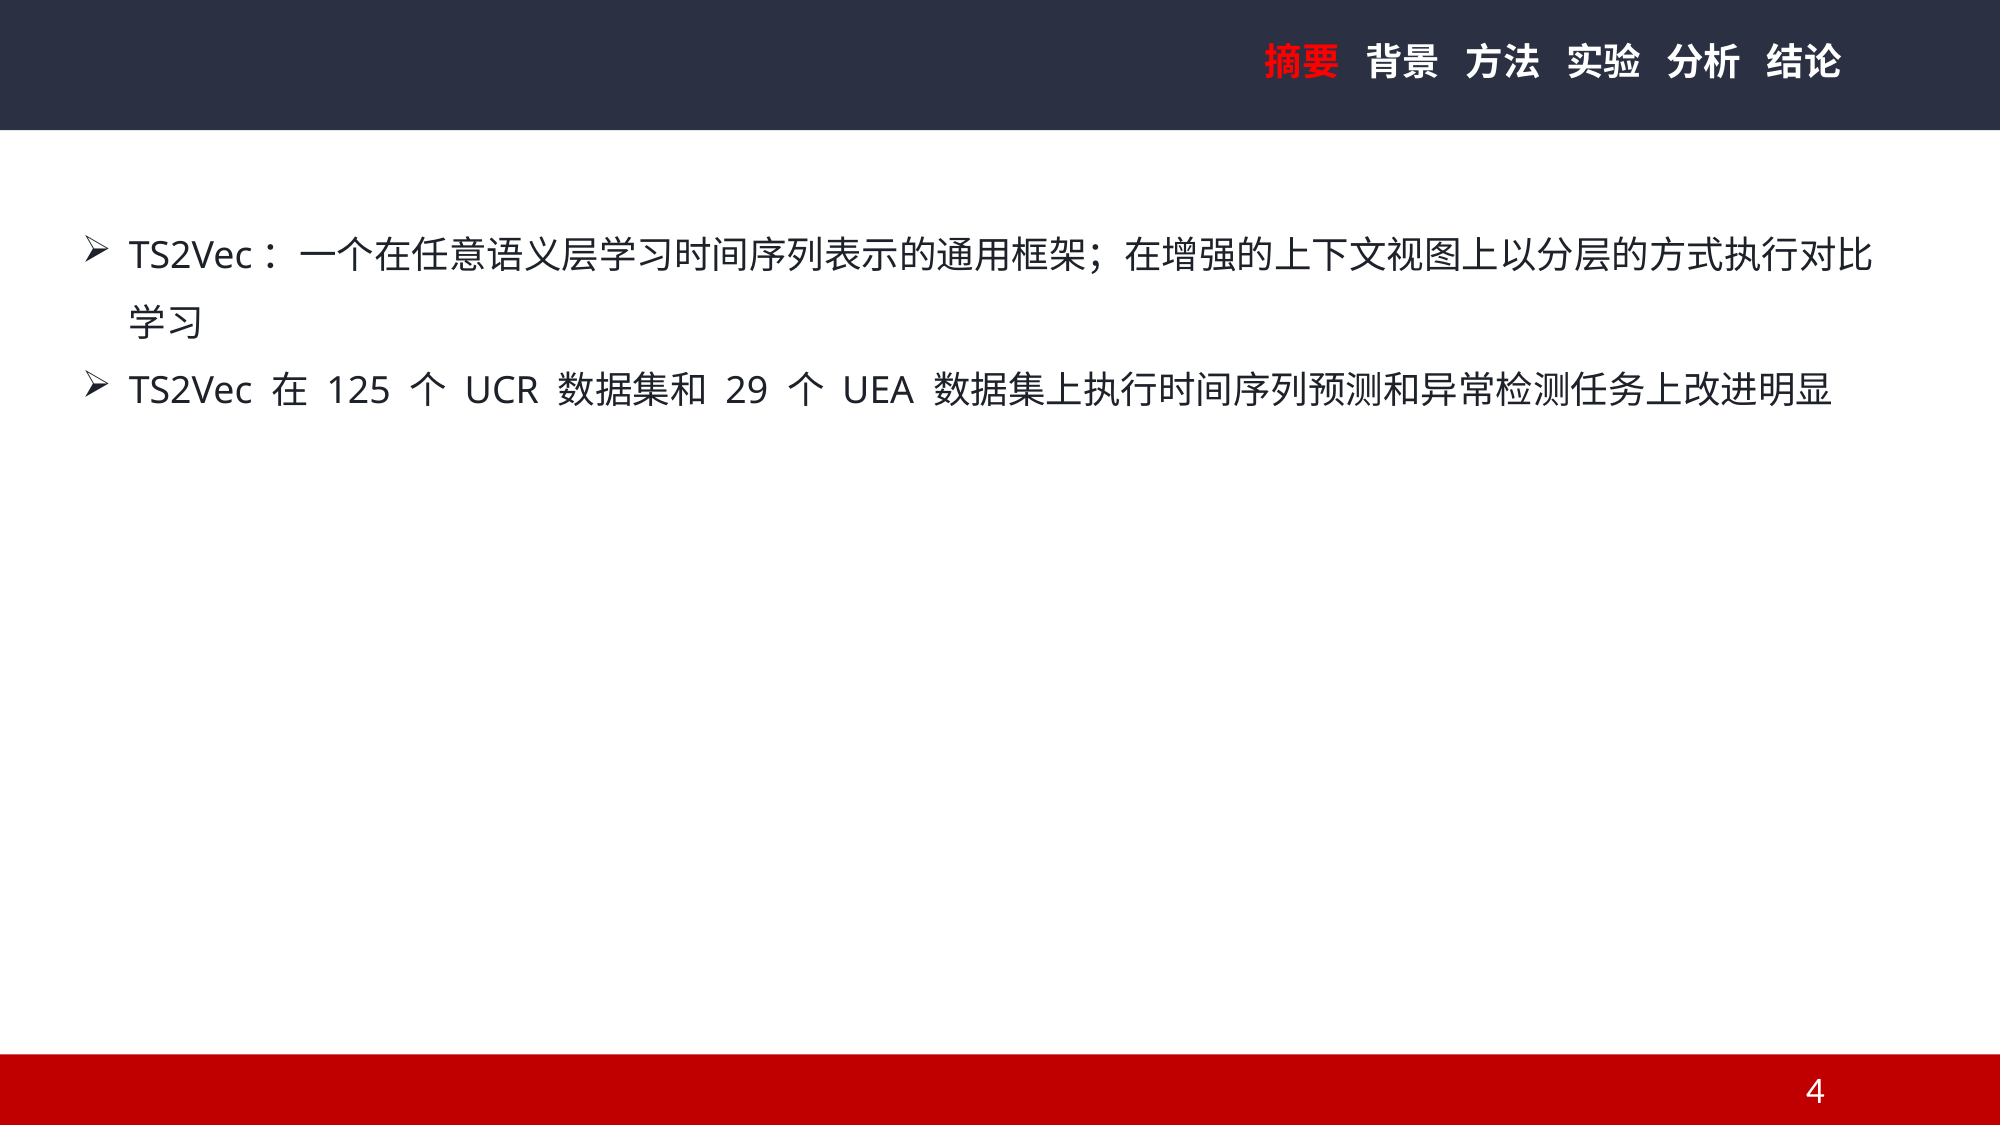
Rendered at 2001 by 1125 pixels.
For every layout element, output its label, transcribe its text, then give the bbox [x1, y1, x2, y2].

text_box TS2Vec：一个在任意语义层学习时间序列表示的通用框架；在增强的上下文视图上以分层的方式执行对比学习 TS2Vec 在 125 个 UCR 数据集和 29 个 UEA 数据集上执行时间序列预测和异常检测任务上改进明显 [67, 201, 1924, 419]
text_box 摘要 背景 方法 实验 分析 结论 [1250, 30, 1924, 91]
slide_number 4 [1389, 1058, 1840, 1119]
